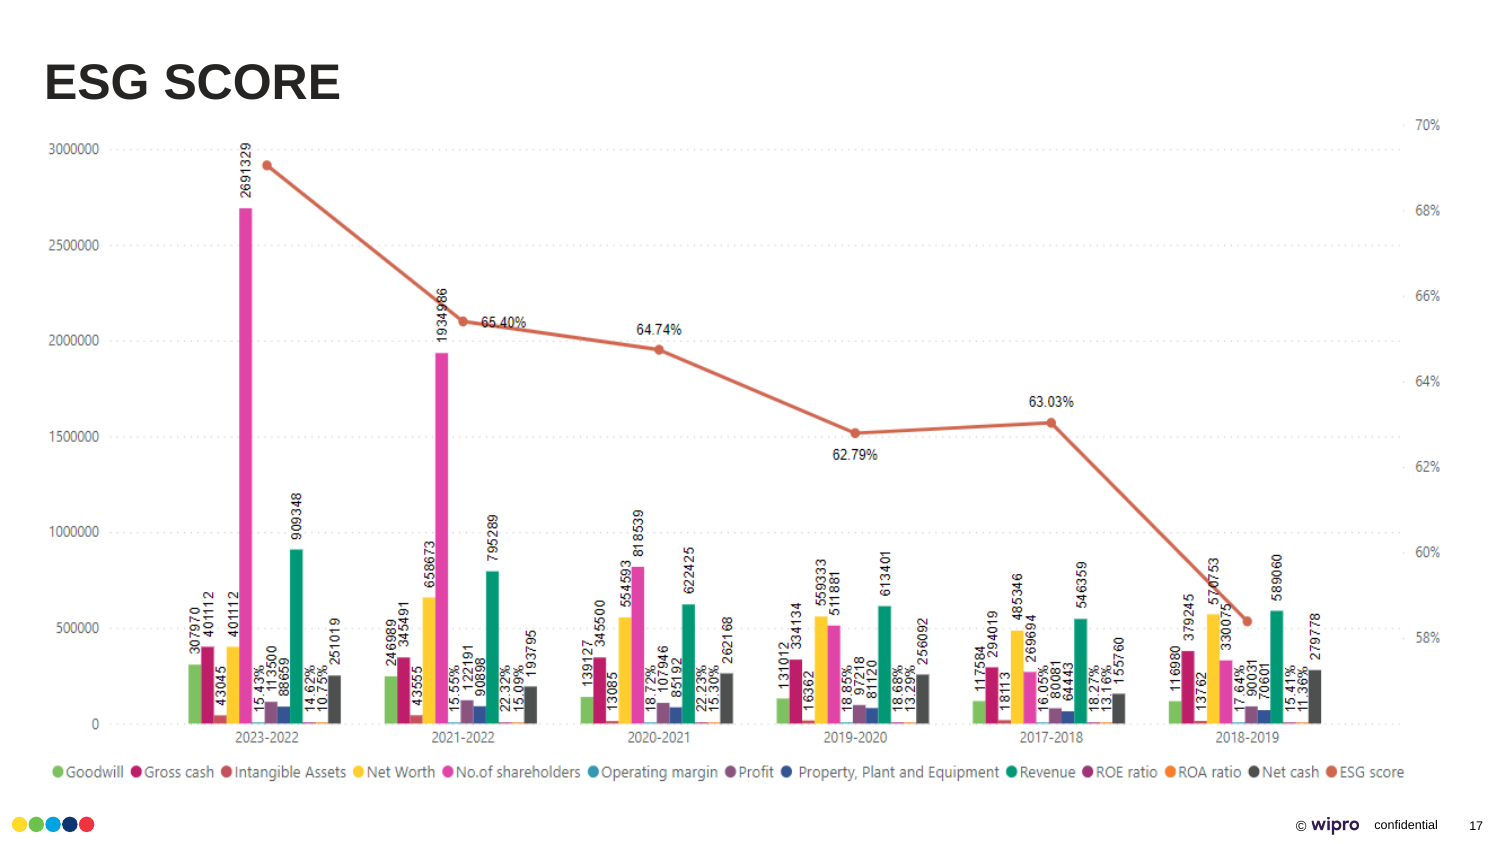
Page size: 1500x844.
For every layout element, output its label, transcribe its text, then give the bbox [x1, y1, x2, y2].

picture [1311, 817, 1360, 835]
title ESG SCORE [43, 42, 1459, 192]
picture [42, 116, 1443, 792]
